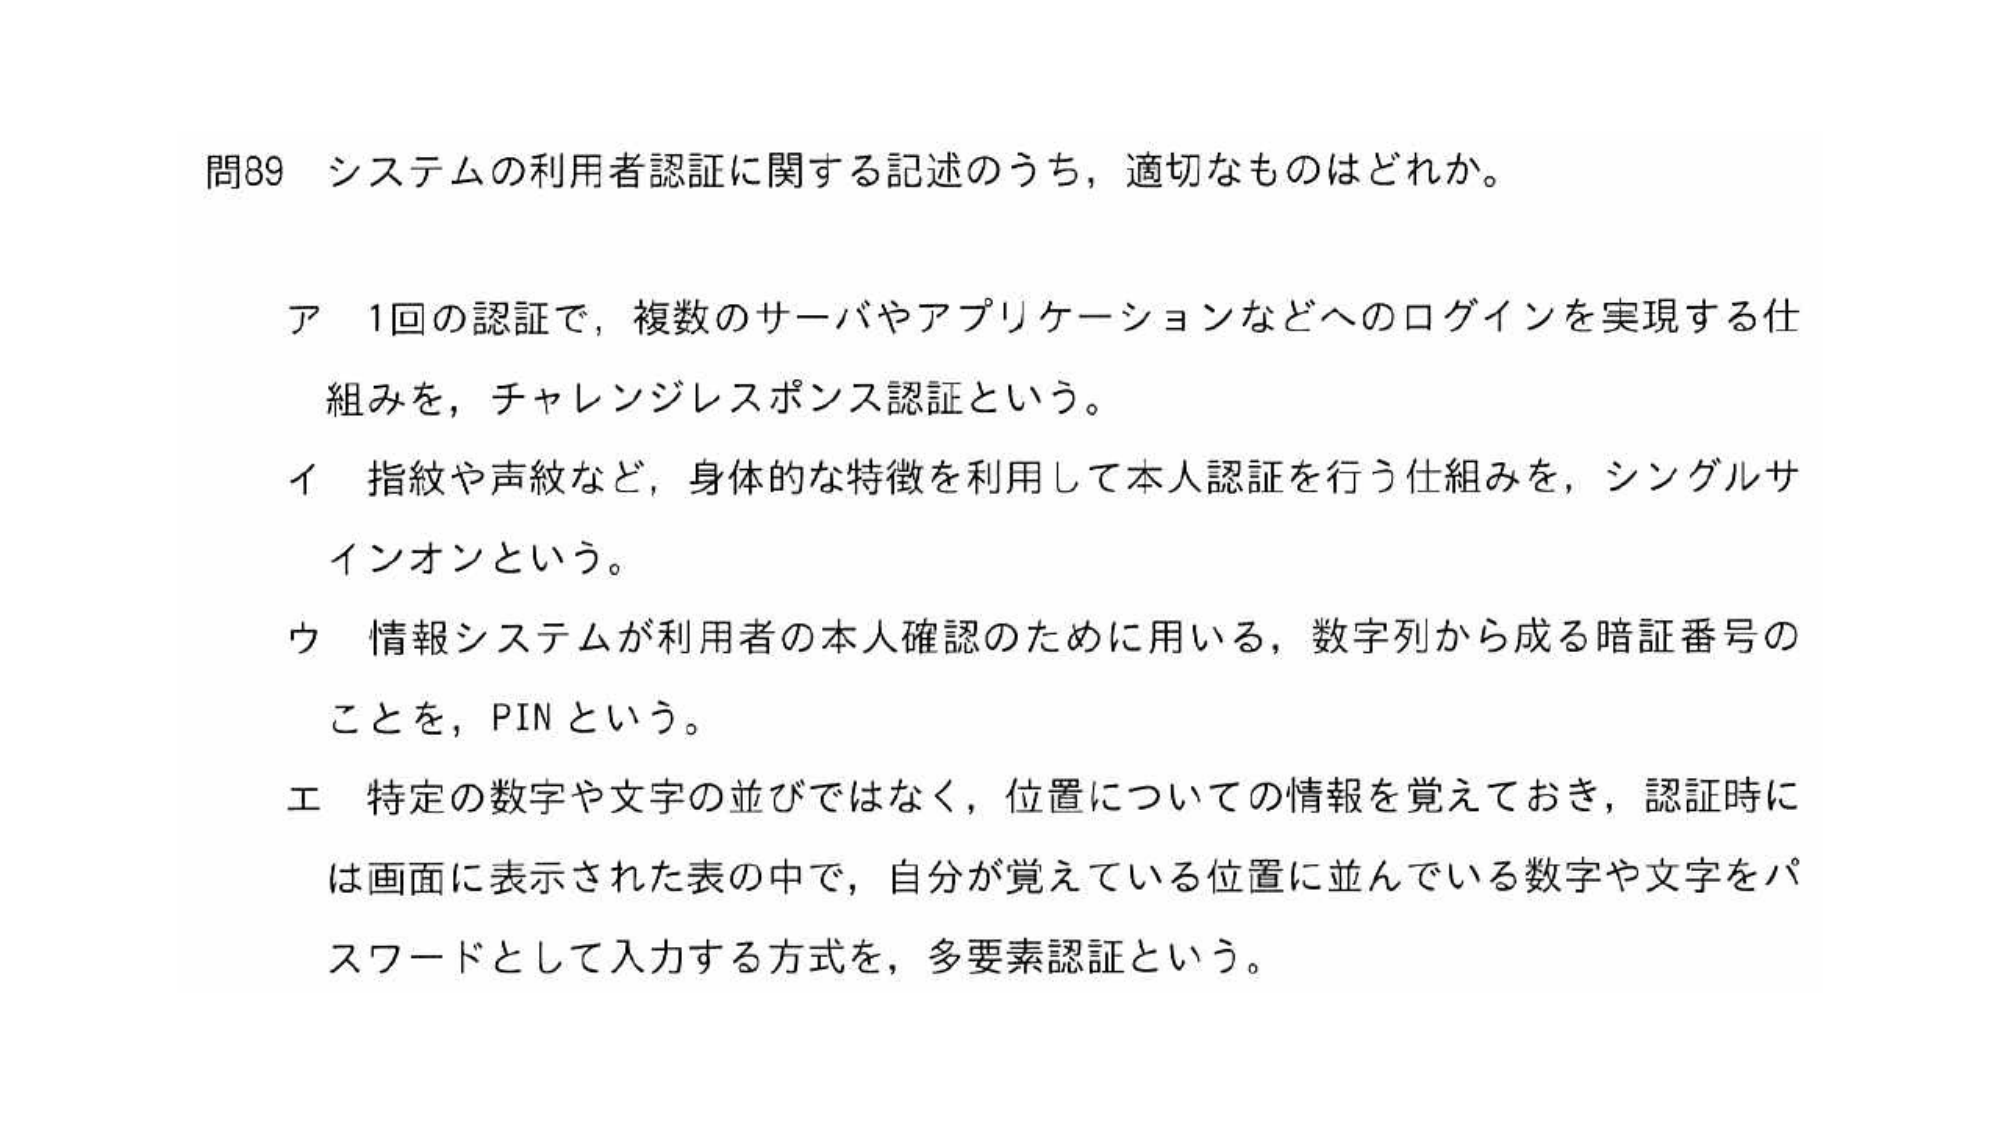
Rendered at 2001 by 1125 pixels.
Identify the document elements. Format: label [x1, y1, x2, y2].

picture [177, 131, 1823, 994]
